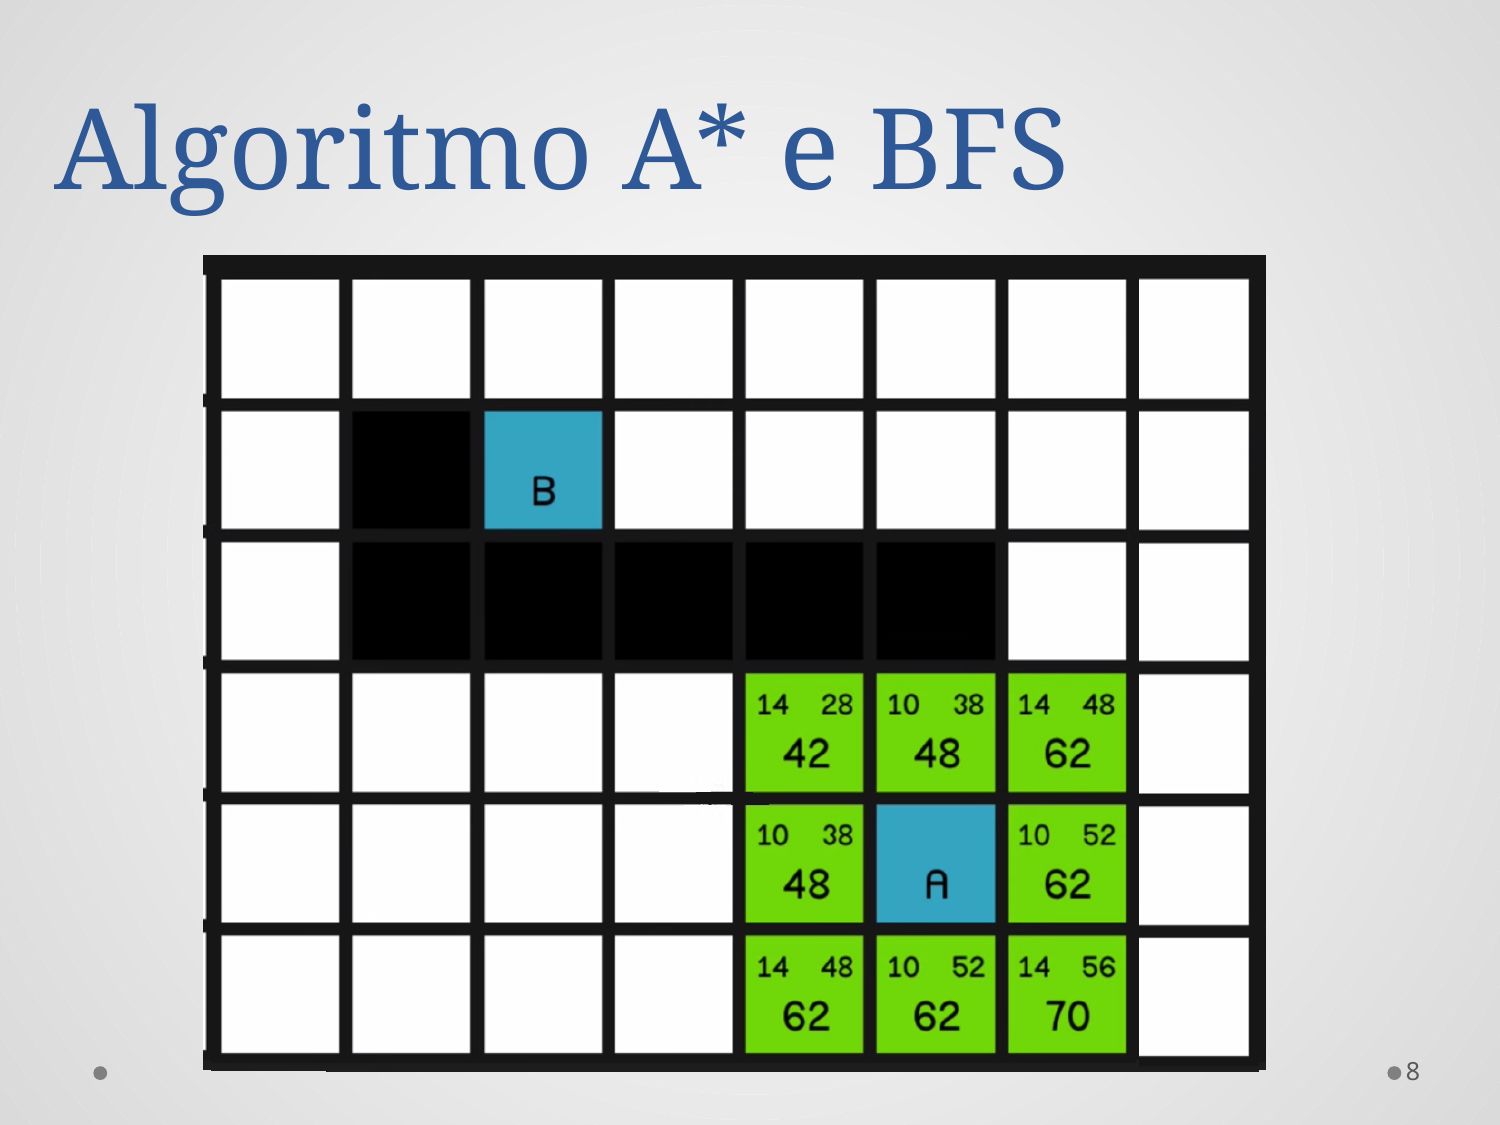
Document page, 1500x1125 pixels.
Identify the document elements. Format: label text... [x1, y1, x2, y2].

picture [203, 255, 1267, 1072]
title Algoritmo A* e BFS [0, 0, 1238, 220]
slide_number 8 [1401, 1042, 1494, 1103]
